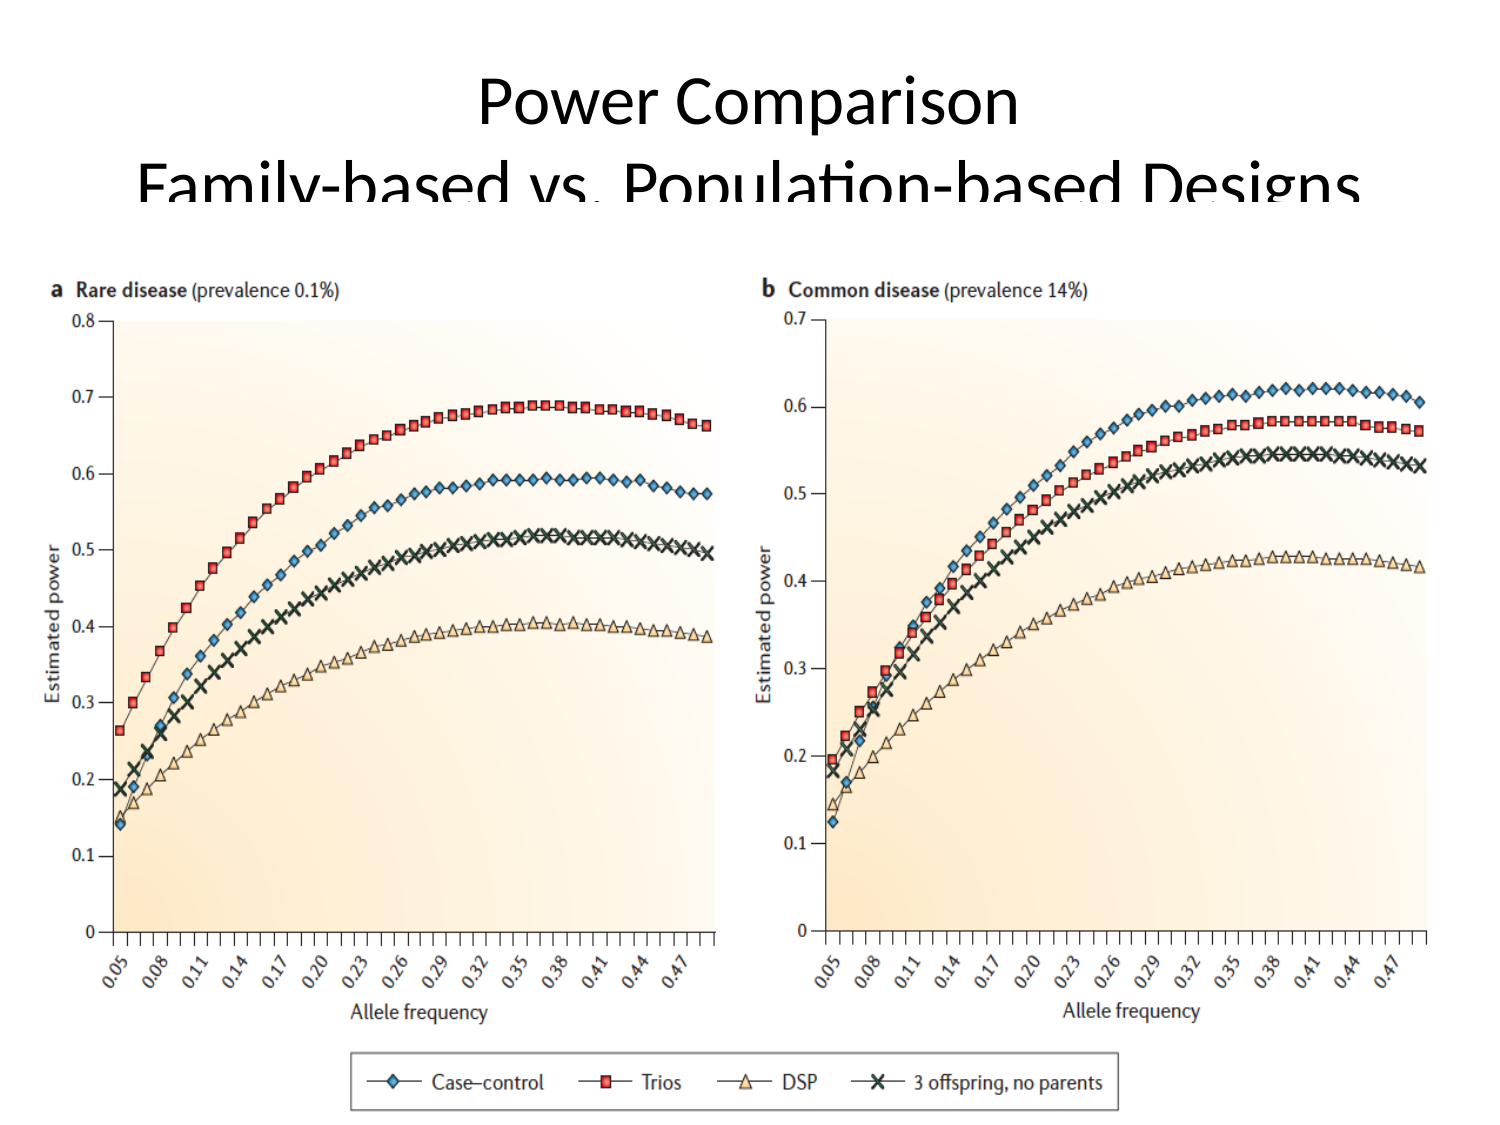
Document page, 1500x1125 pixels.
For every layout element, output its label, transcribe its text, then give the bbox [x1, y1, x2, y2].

picture [0, 201, 1500, 1125]
title Power Comparison Family-based vs. Population-based Designs [75, 45, 1425, 200]
